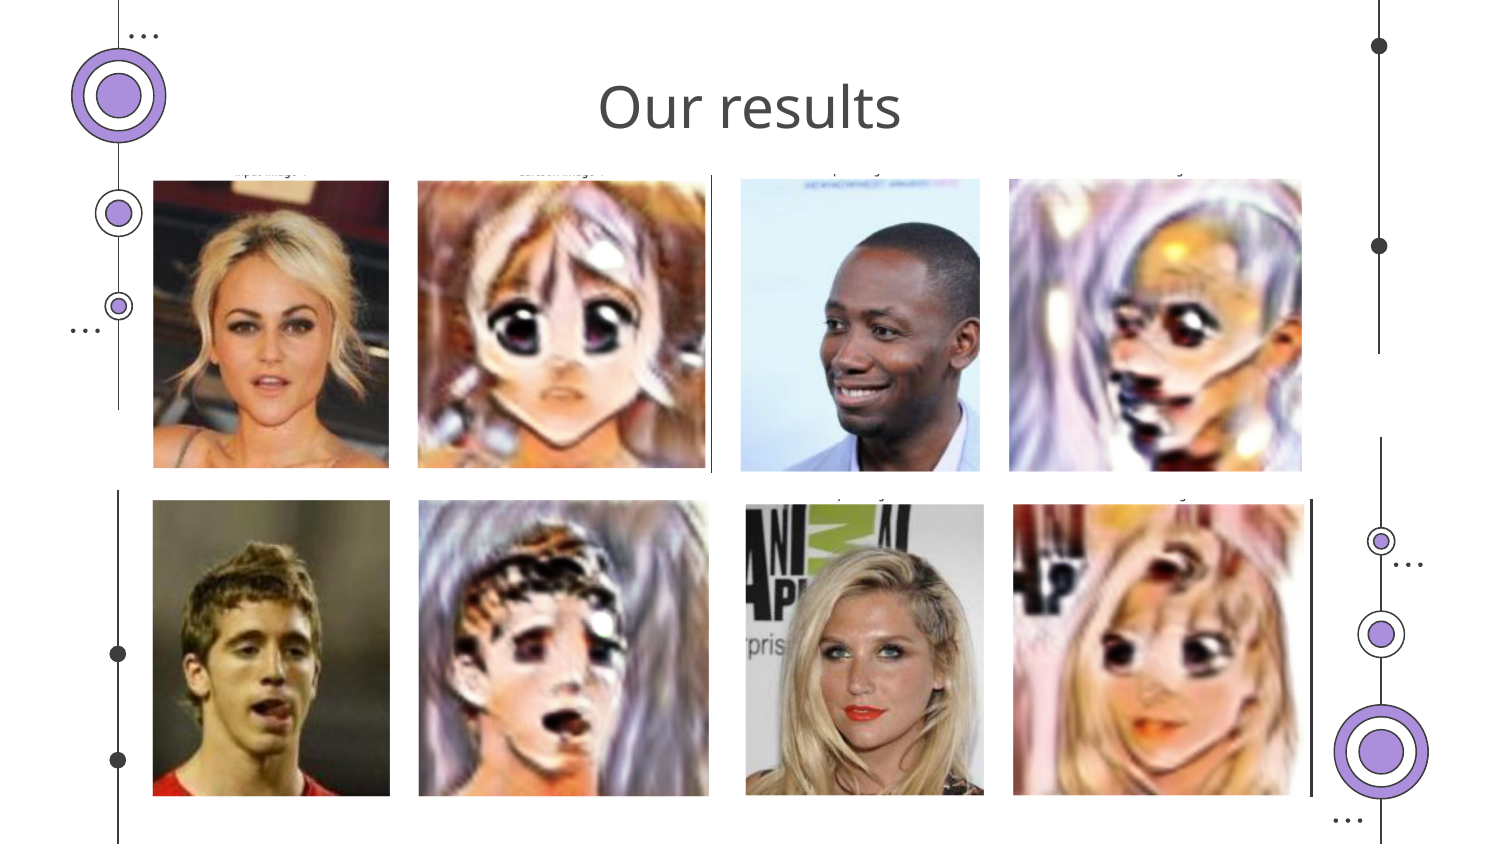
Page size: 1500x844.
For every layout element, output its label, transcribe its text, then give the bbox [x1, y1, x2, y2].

picture [736, 174, 1306, 475]
title Our results [299, 55, 1201, 150]
picture [741, 499, 1313, 797]
picture [148, 498, 713, 799]
picture [148, 175, 713, 473]
